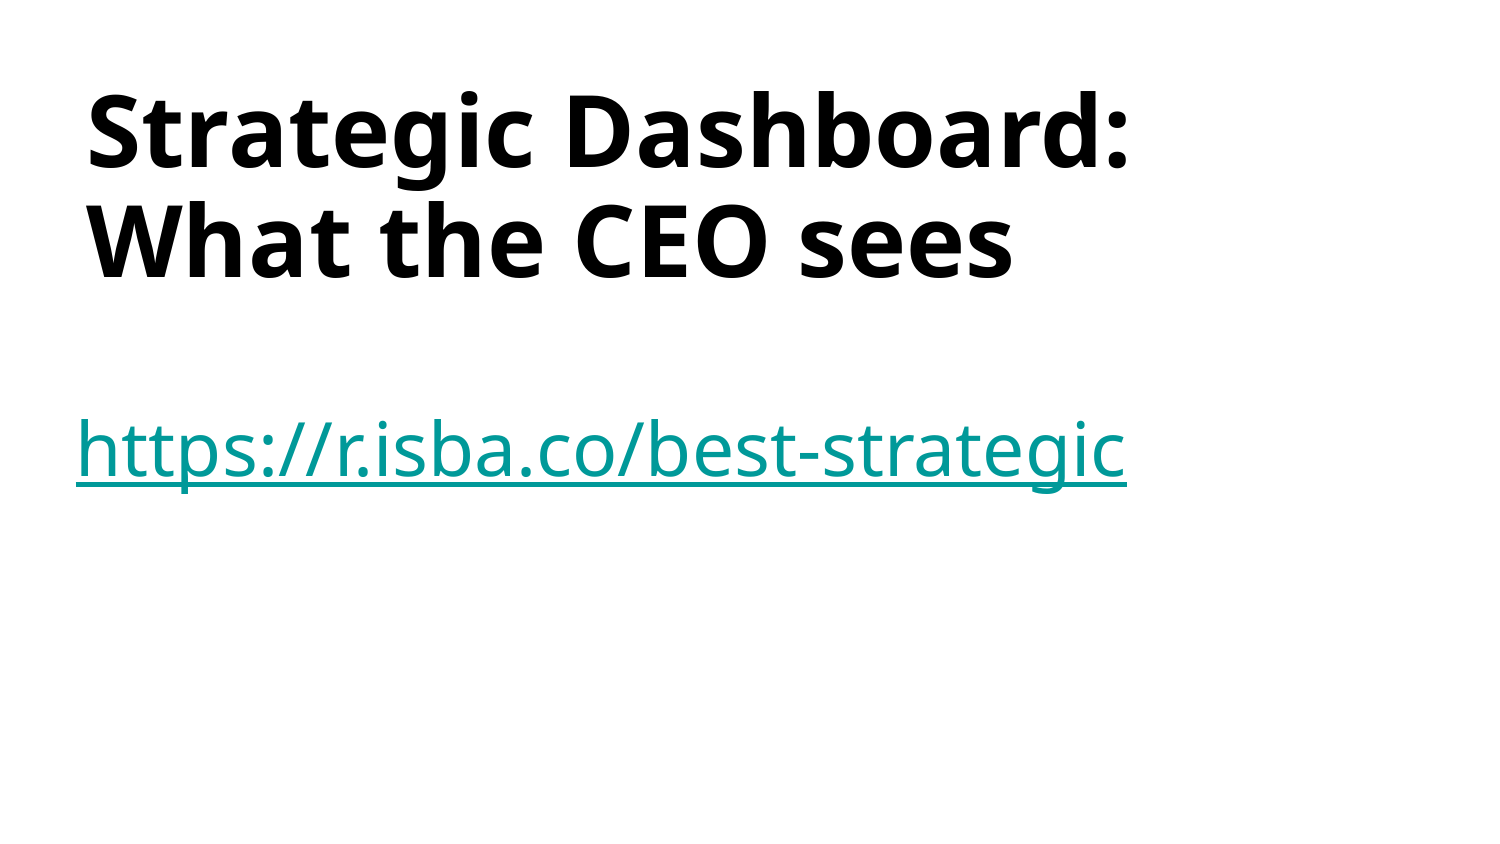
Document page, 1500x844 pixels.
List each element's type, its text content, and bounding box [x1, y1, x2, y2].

list https://r.isba.co/best-strategic [75, 330, 1425, 768]
title Strategic Dashboard: What the CEO sees [86, 73, 1437, 271]
